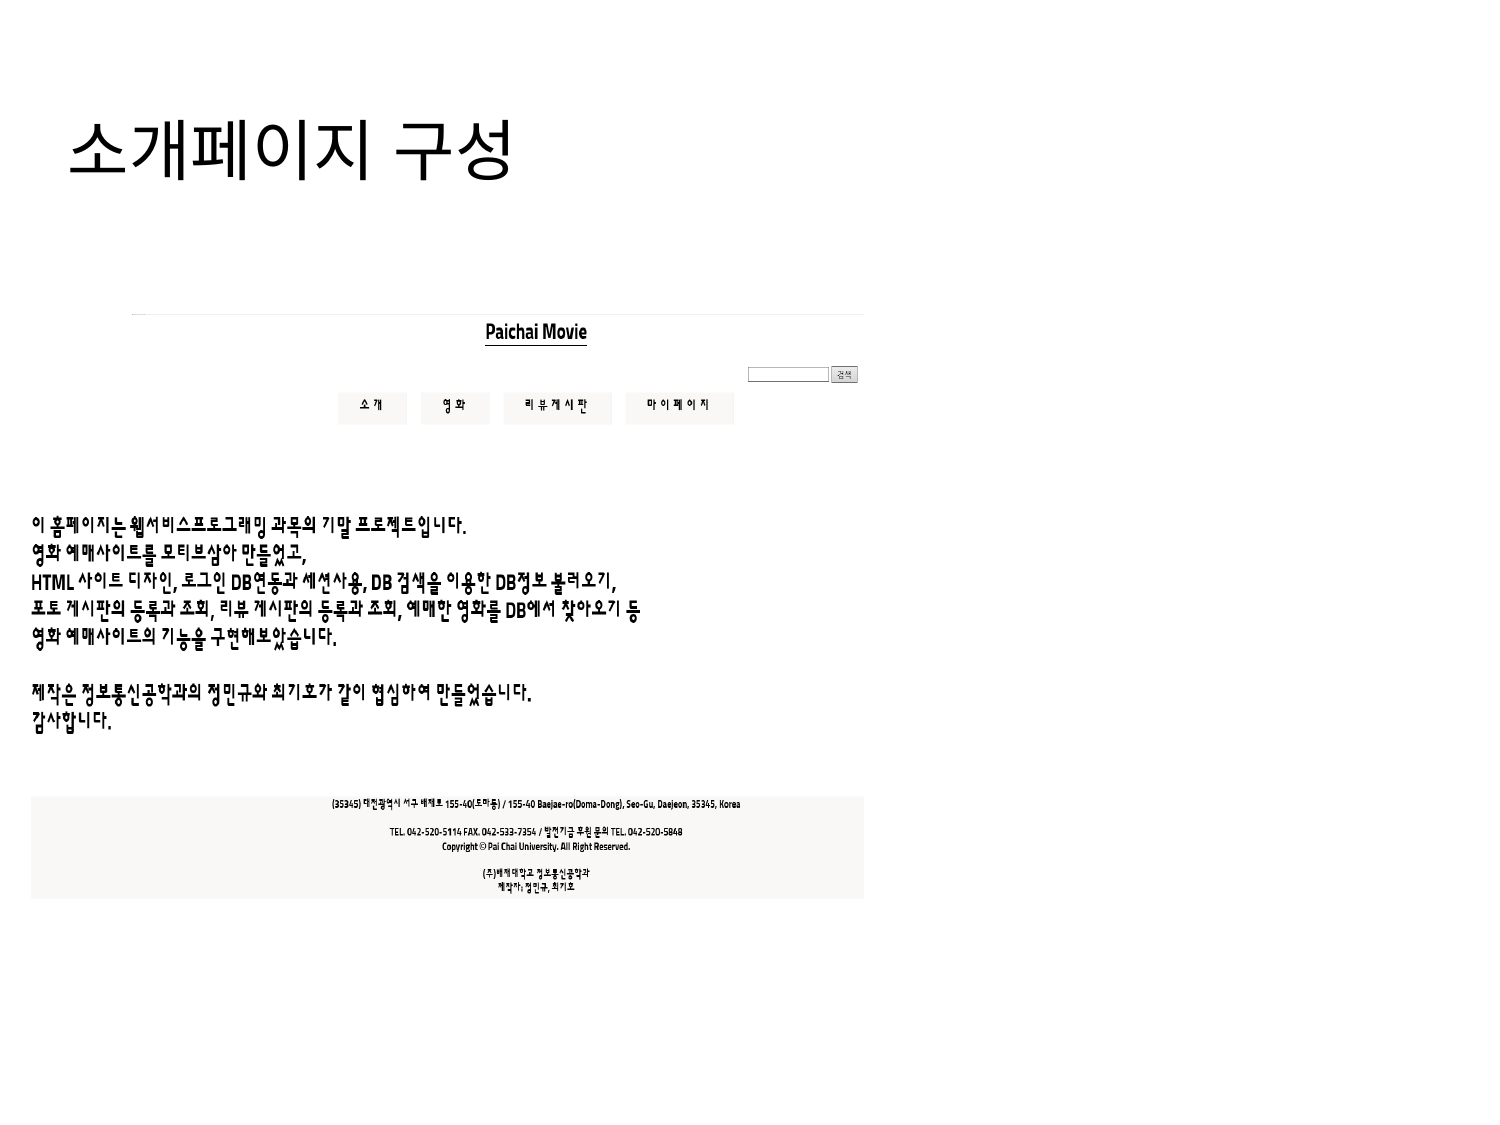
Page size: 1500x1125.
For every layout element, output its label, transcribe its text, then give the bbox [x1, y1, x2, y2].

picture [29, 314, 865, 906]
text_box 소개페이지 구성 [53, 101, 750, 197]
